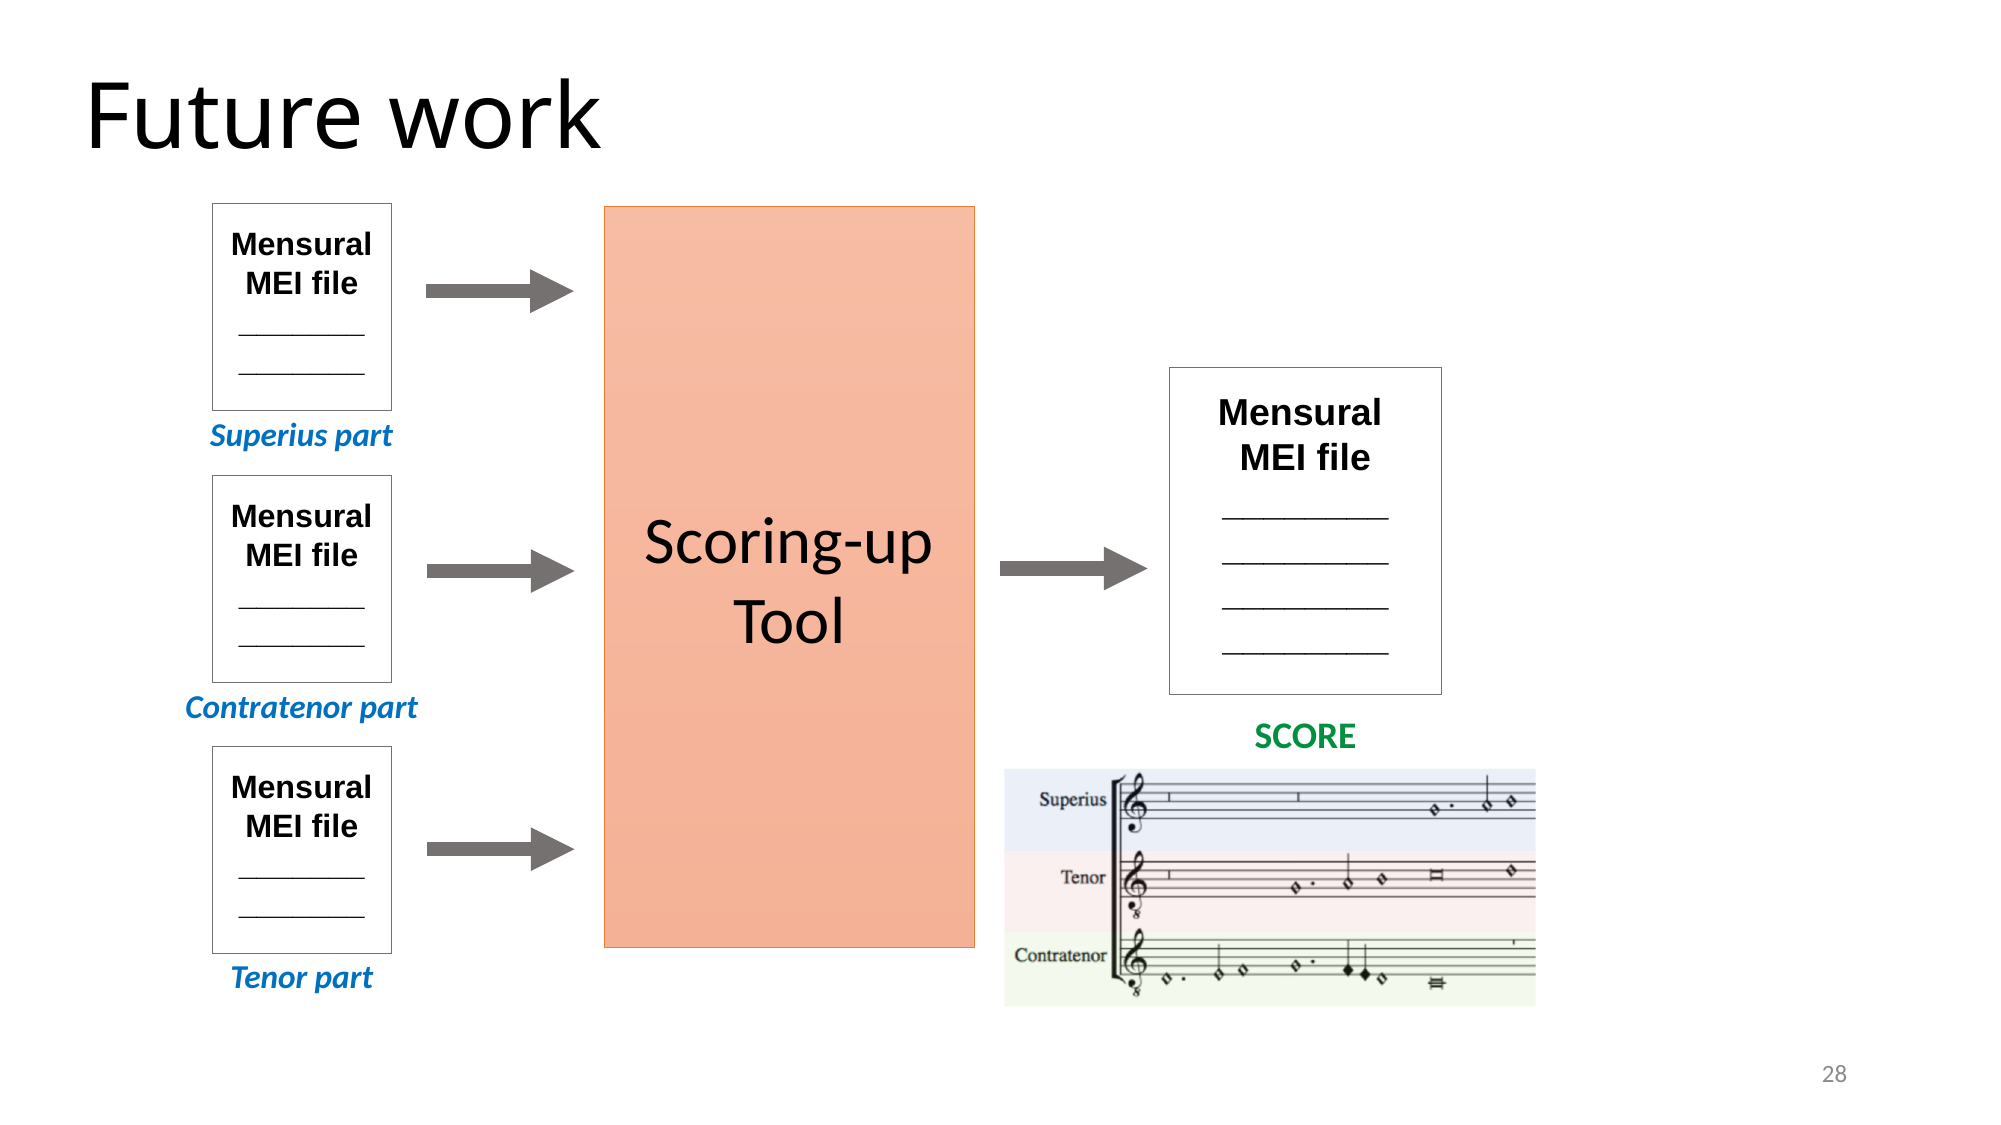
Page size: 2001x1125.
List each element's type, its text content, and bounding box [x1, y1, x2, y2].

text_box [159, 203, 1442, 1000]
slide_number 28 [1412, 1042, 1863, 1103]
text_box Future work [68, 56, 1932, 182]
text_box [1004, 767, 1536, 1007]
